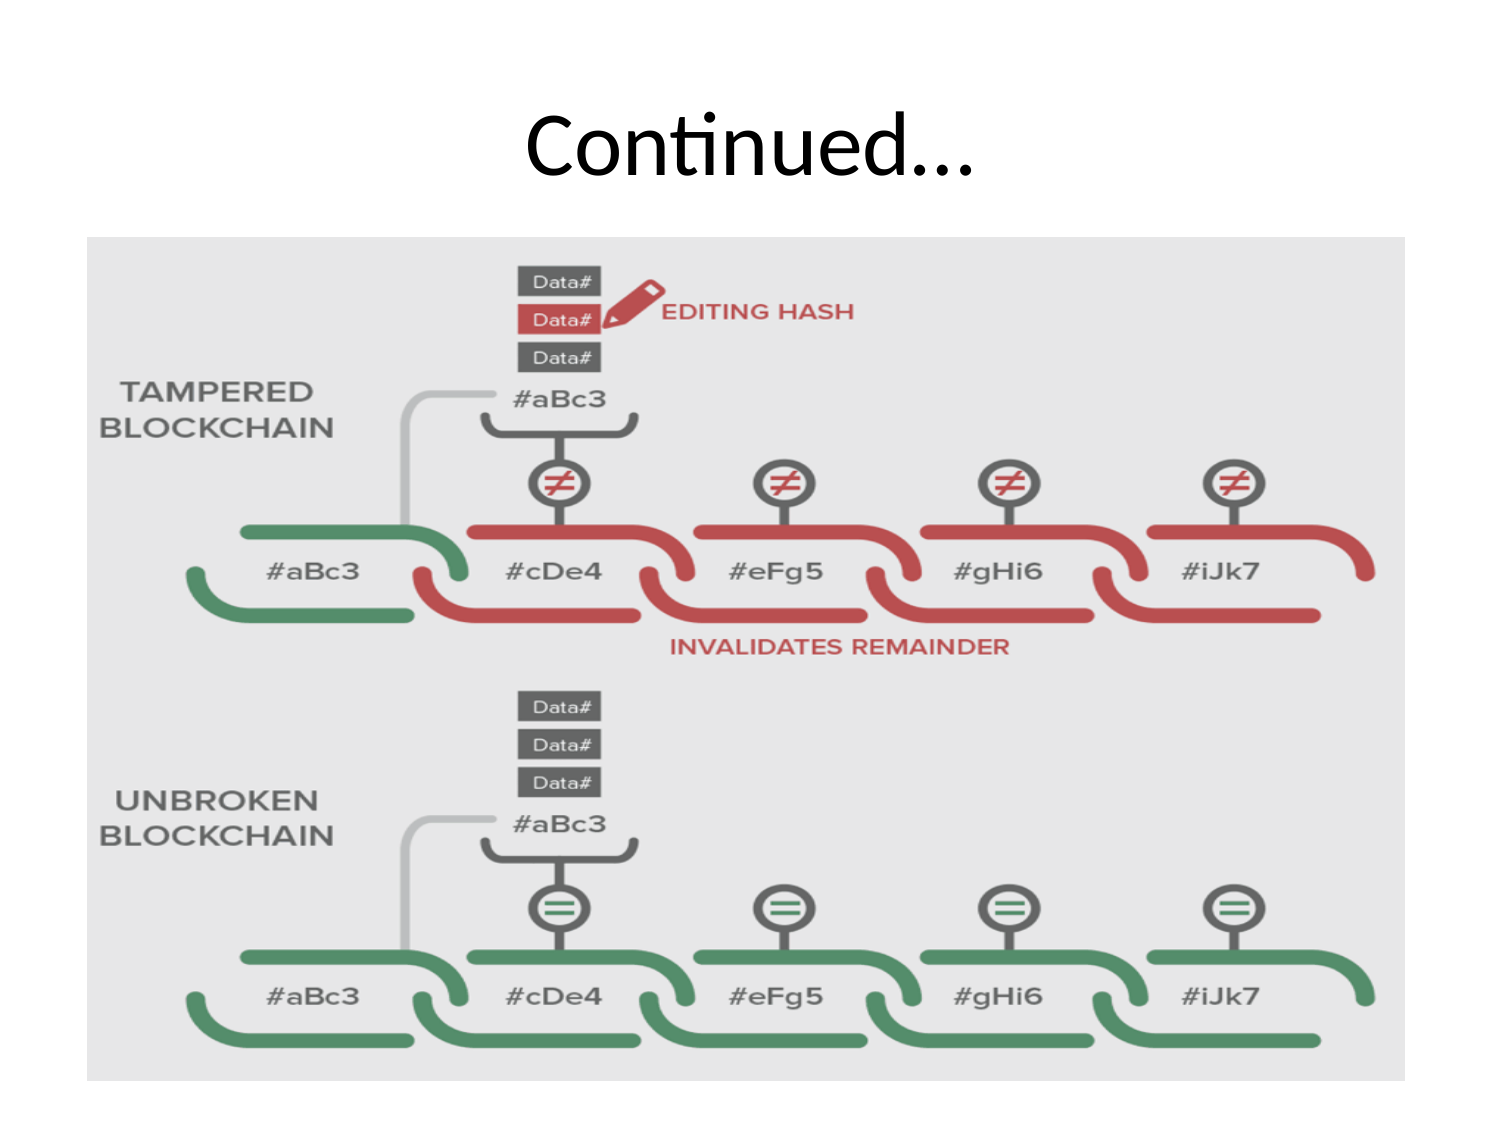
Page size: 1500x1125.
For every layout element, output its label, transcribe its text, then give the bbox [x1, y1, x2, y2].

picture [87, 237, 1405, 1081]
title Continued… [75, 45, 1425, 233]
